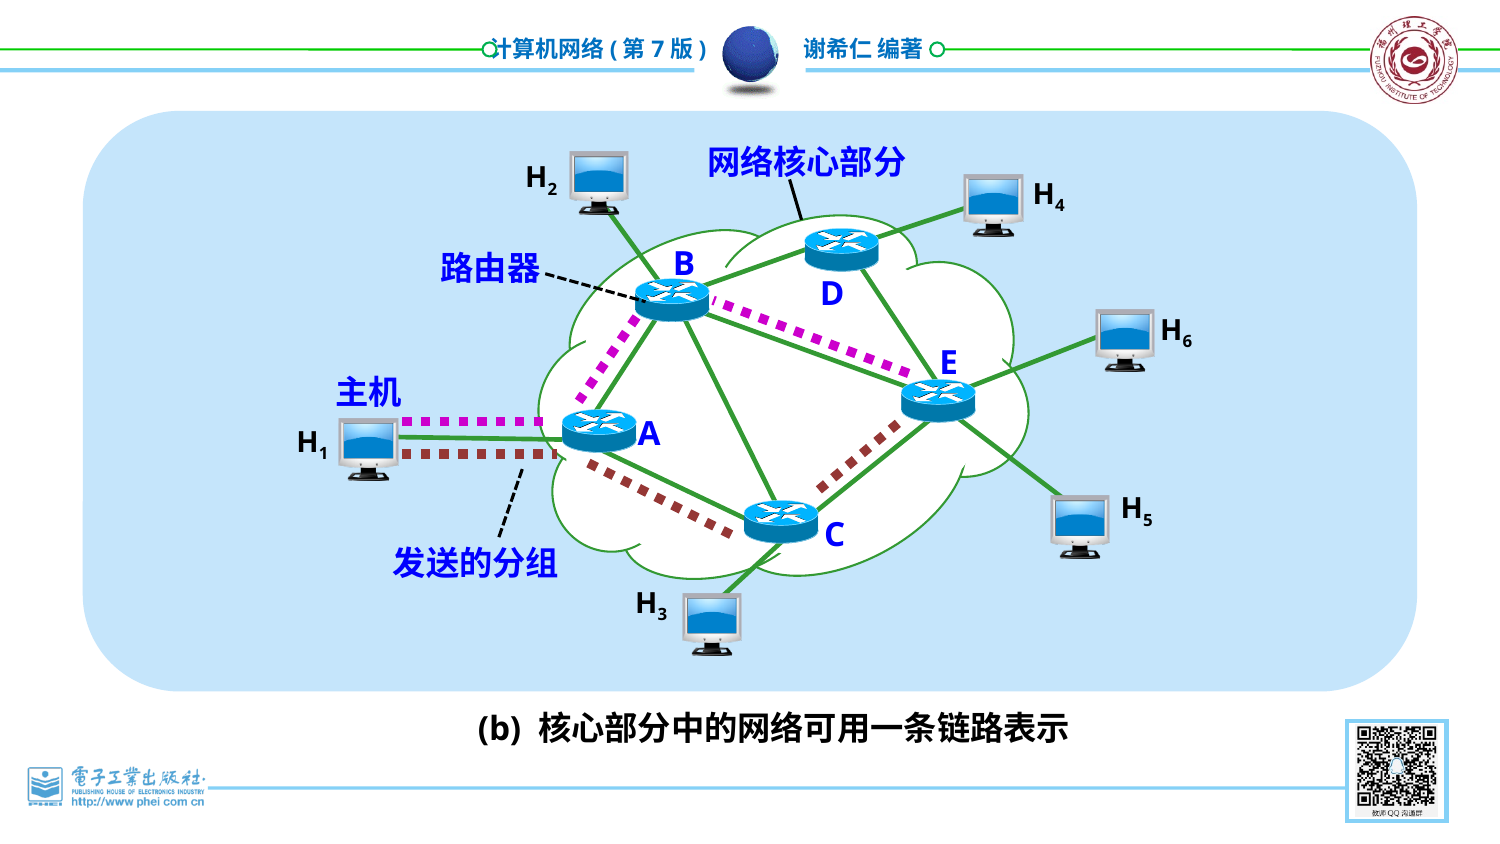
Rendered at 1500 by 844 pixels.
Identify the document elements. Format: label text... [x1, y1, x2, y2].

text_box (b) 核心部分中的网络可用一条链路表示 [460, 699, 1088, 755]
picture [1355, 724, 1438, 817]
picture [1370, 16, 1458, 104]
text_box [278, 133, 1210, 659]
text_box [80, 108, 1420, 694]
picture [23, 764, 208, 809]
picture [720, 24, 780, 100]
